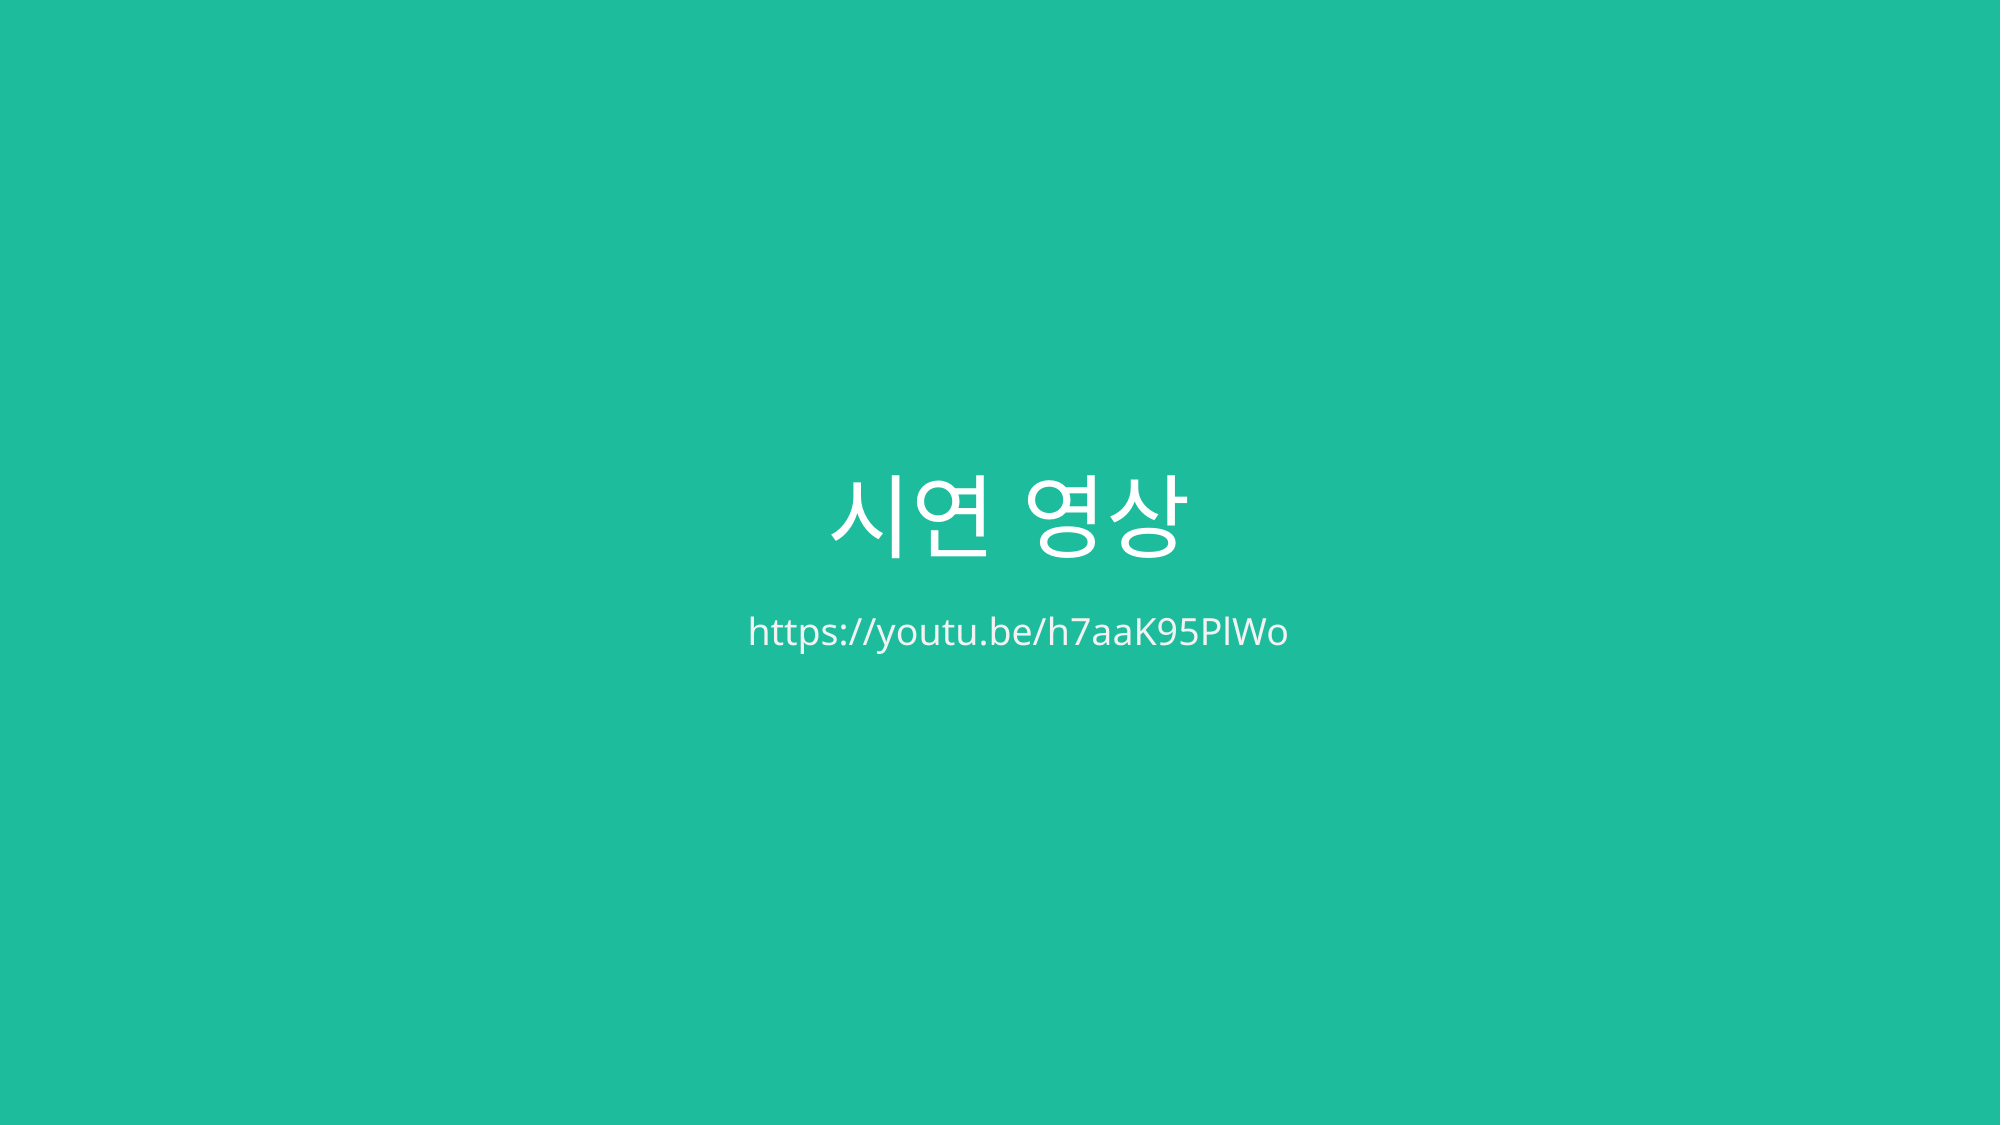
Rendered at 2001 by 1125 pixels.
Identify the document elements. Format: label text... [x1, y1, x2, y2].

title 시연 영상 [812, 413, 2000, 631]
text_box https://youtu.be/h7aaK95PlWo [732, 600, 1334, 661]
